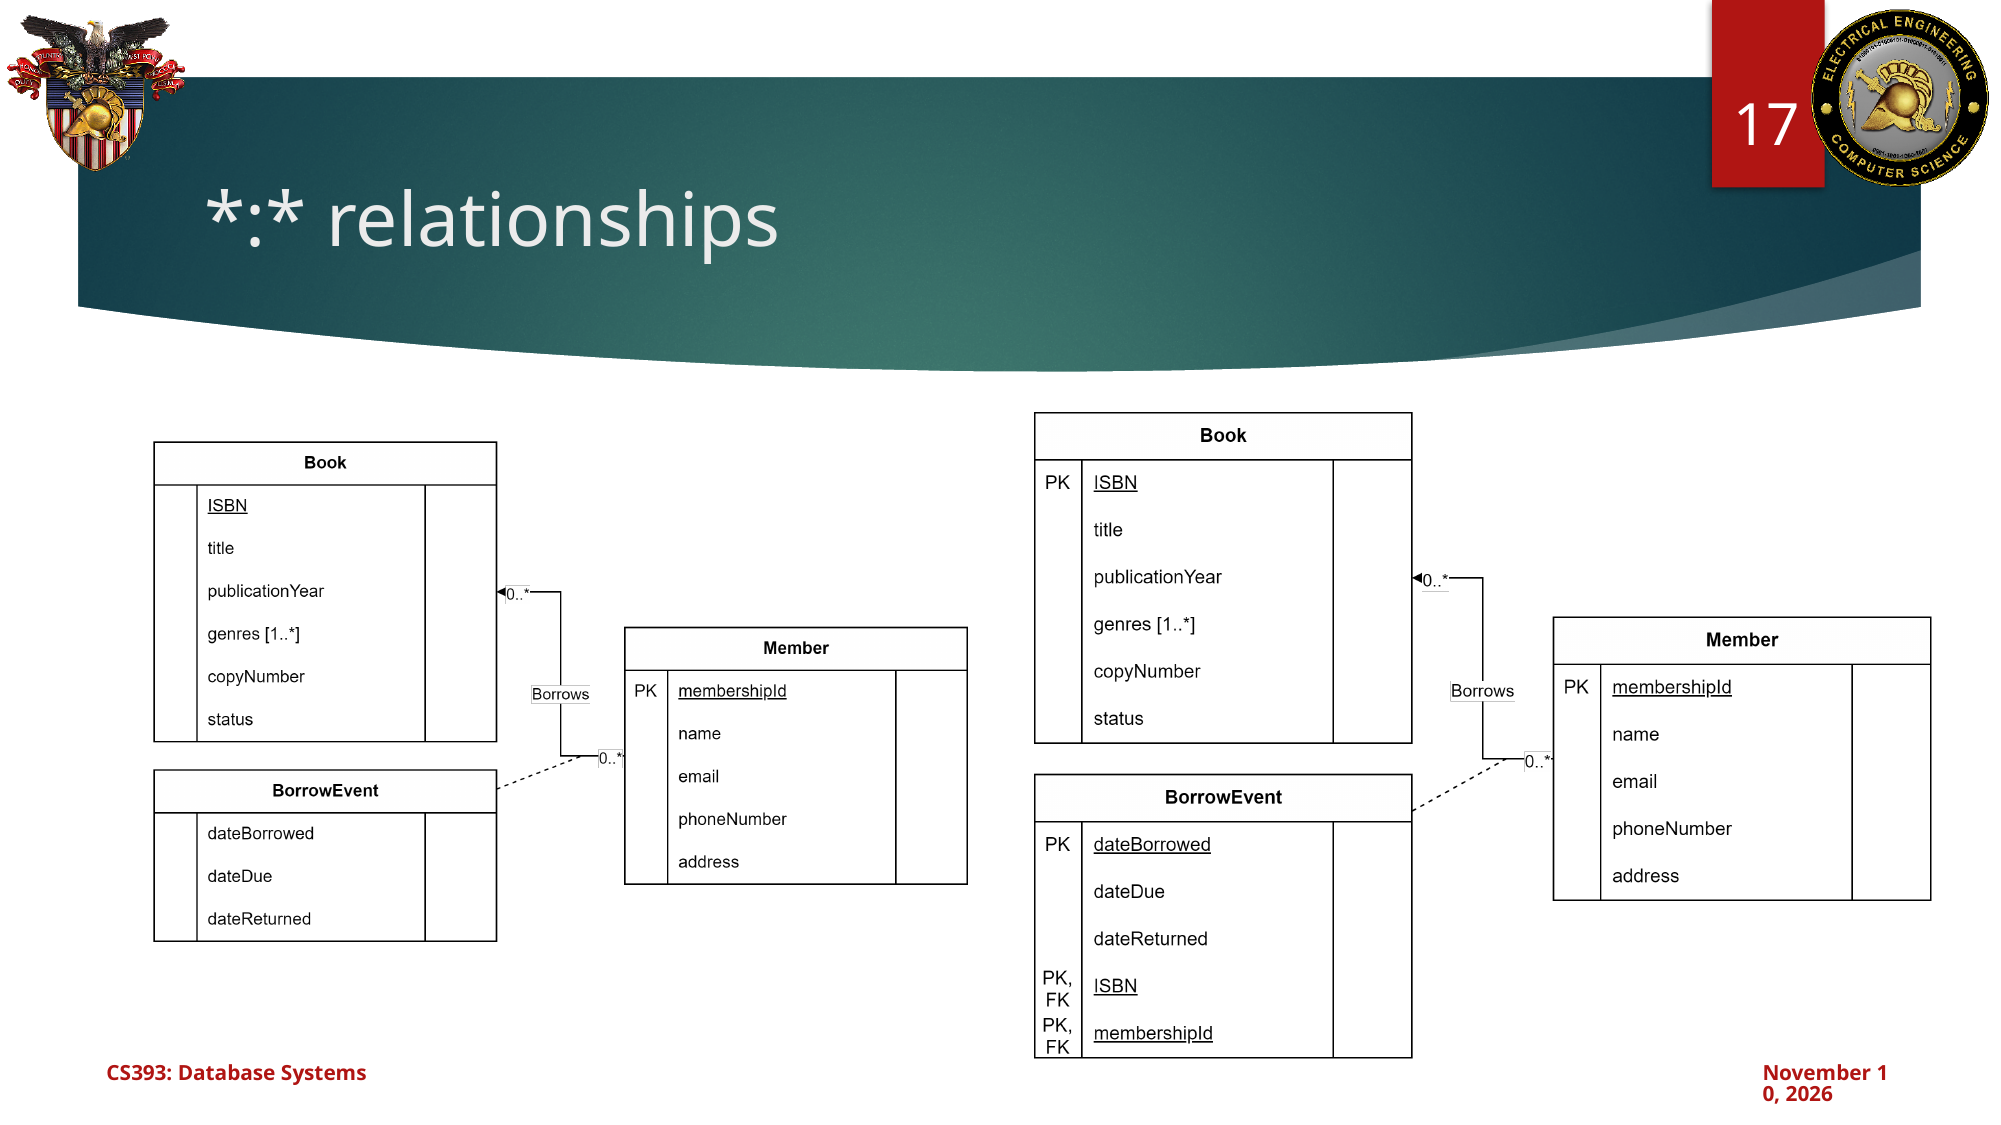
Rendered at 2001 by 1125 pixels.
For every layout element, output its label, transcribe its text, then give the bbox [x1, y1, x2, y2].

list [1018, 396, 1948, 1074]
title *:* relationships [189, 158, 1638, 275]
slide_number 17 [1698, 48, 1836, 175]
footer CS393: Database Systems [91, 1048, 726, 1100]
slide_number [1747, 1083, 1910, 1099]
picture [1809, 7, 1990, 188]
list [138, 426, 982, 957]
picture [7, 3, 185, 184]
